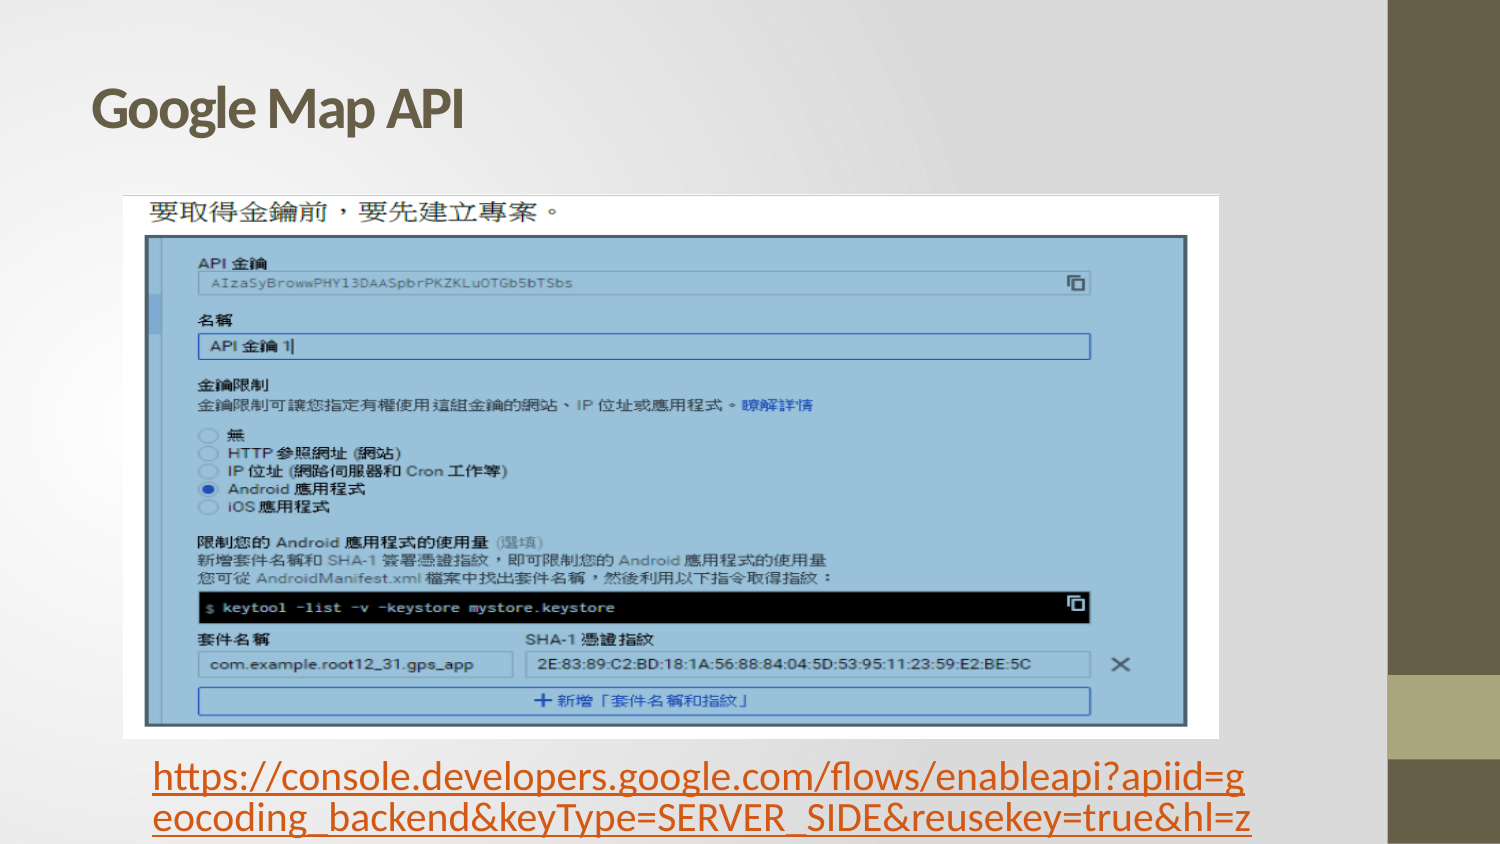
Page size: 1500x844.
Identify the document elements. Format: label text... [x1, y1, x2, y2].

text_box https://console.developers.google.com/flows/enableapi?apiid=geocoding_backend&keyType=SERVER_SIDE&reusekey=true&hl=zh-tw [135, 740, 1282, 844]
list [123, 193, 1219, 740]
title Google Map API [75, 33, 1325, 175]
